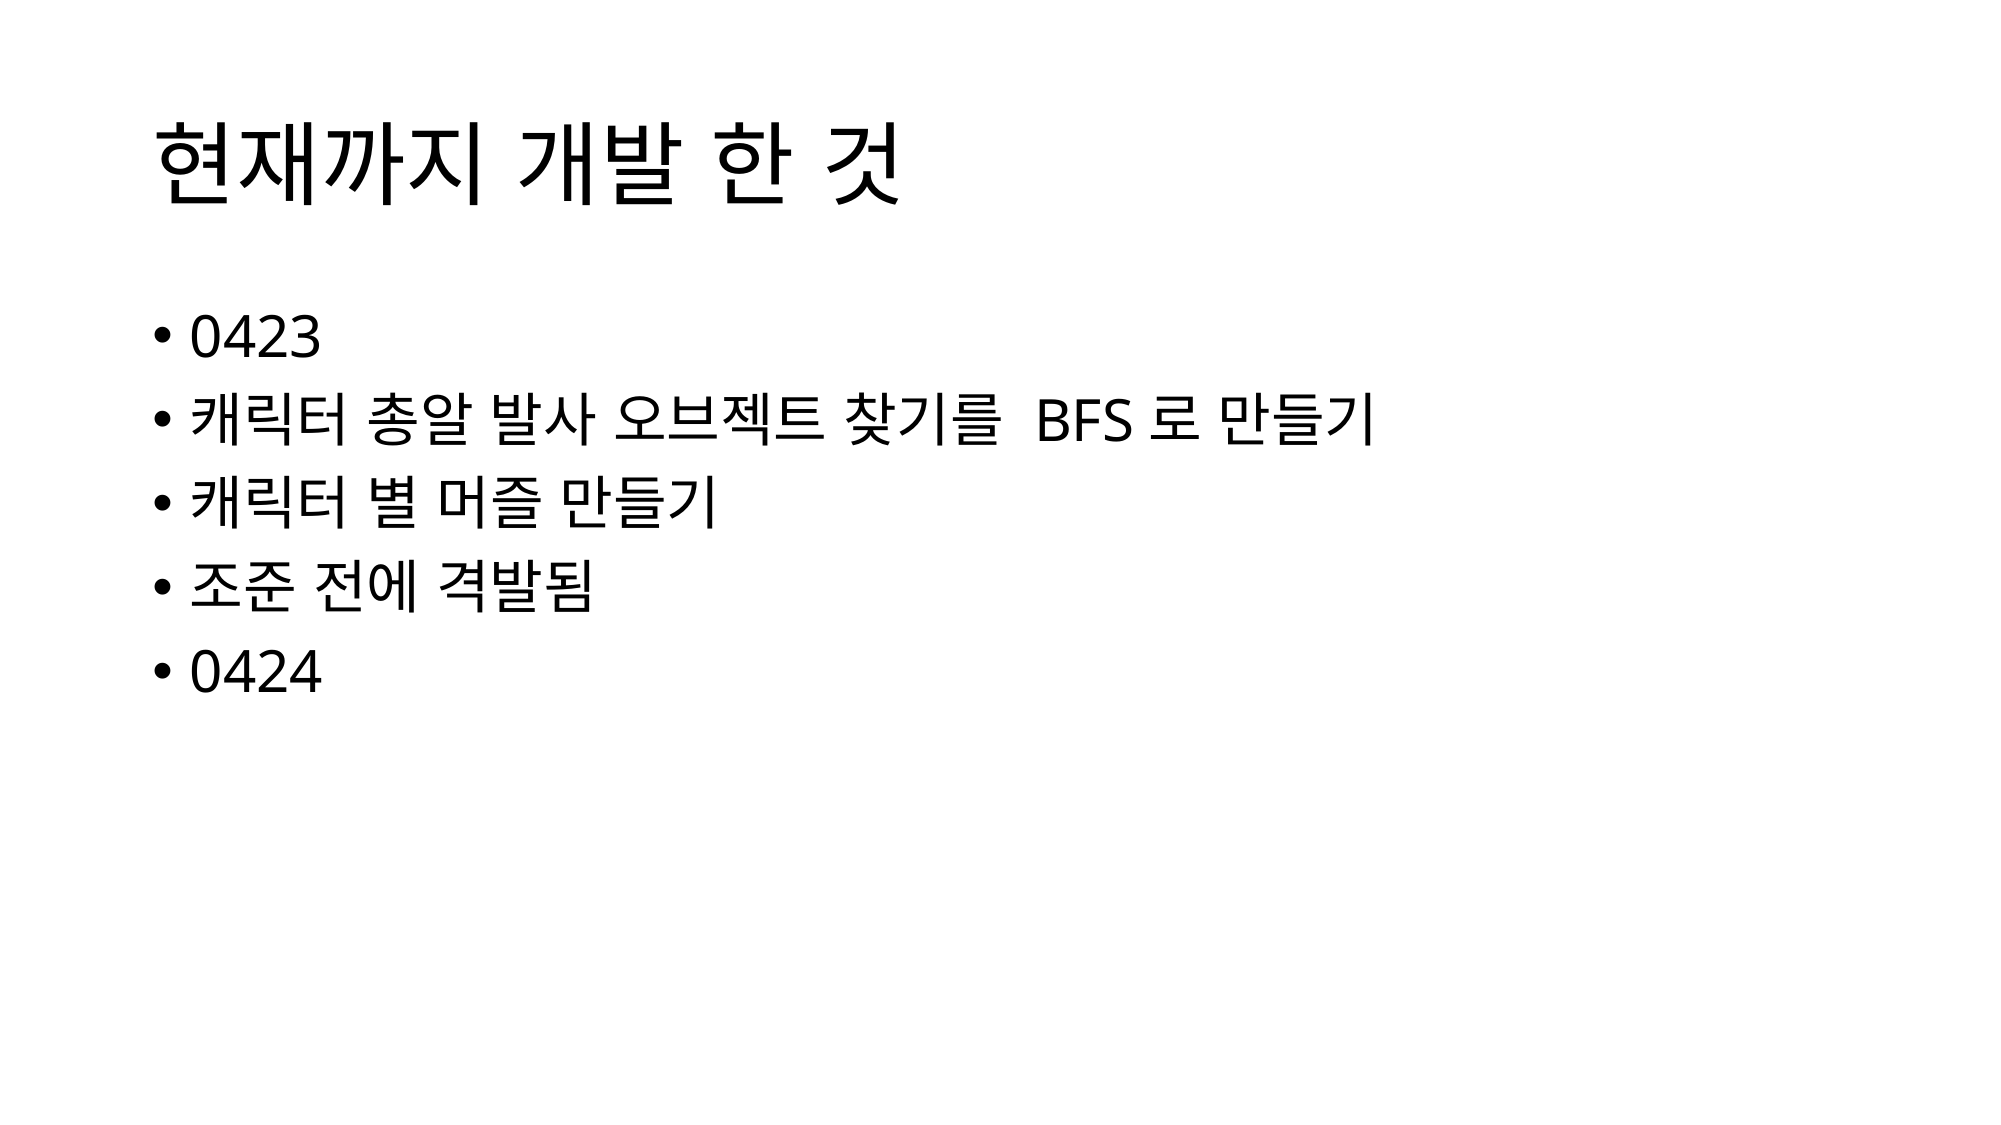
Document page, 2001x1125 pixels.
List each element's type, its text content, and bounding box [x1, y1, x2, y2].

title 현재까지 개발 한 것 [137, 59, 1863, 278]
list 0423 캐릭터 총알 발사 오브젝트 찾기를 BFS로 만들기 캐릭터 별 머즐 만들기 조준 전에 격발됨 0424 [137, 299, 1863, 1014]
